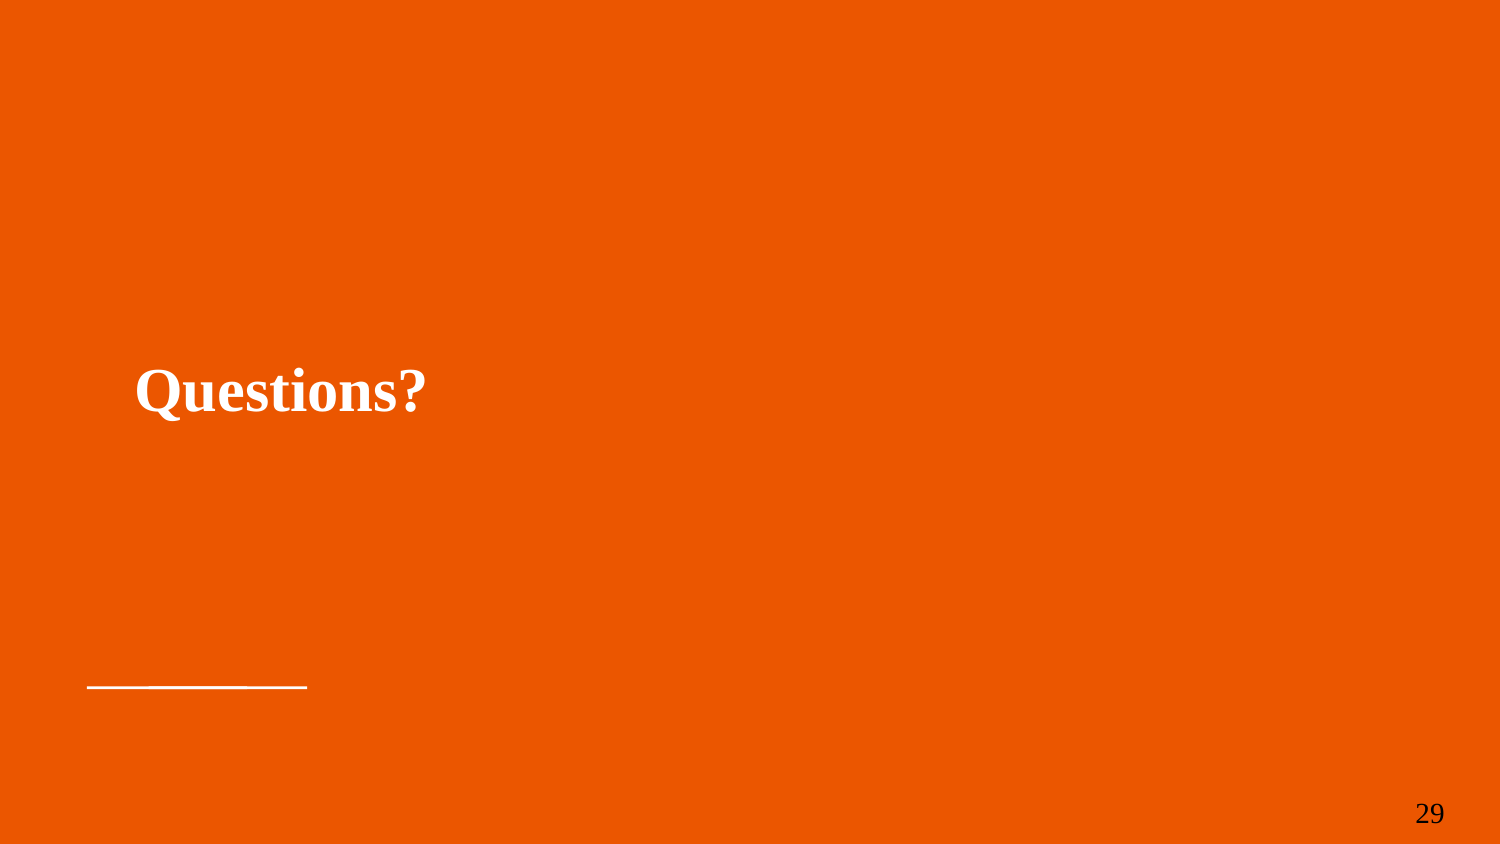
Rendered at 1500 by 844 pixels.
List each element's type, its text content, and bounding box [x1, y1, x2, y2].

slide_number ‹#› [1400, 779, 1491, 844]
title Questions? [119, 141, 1272, 632]
